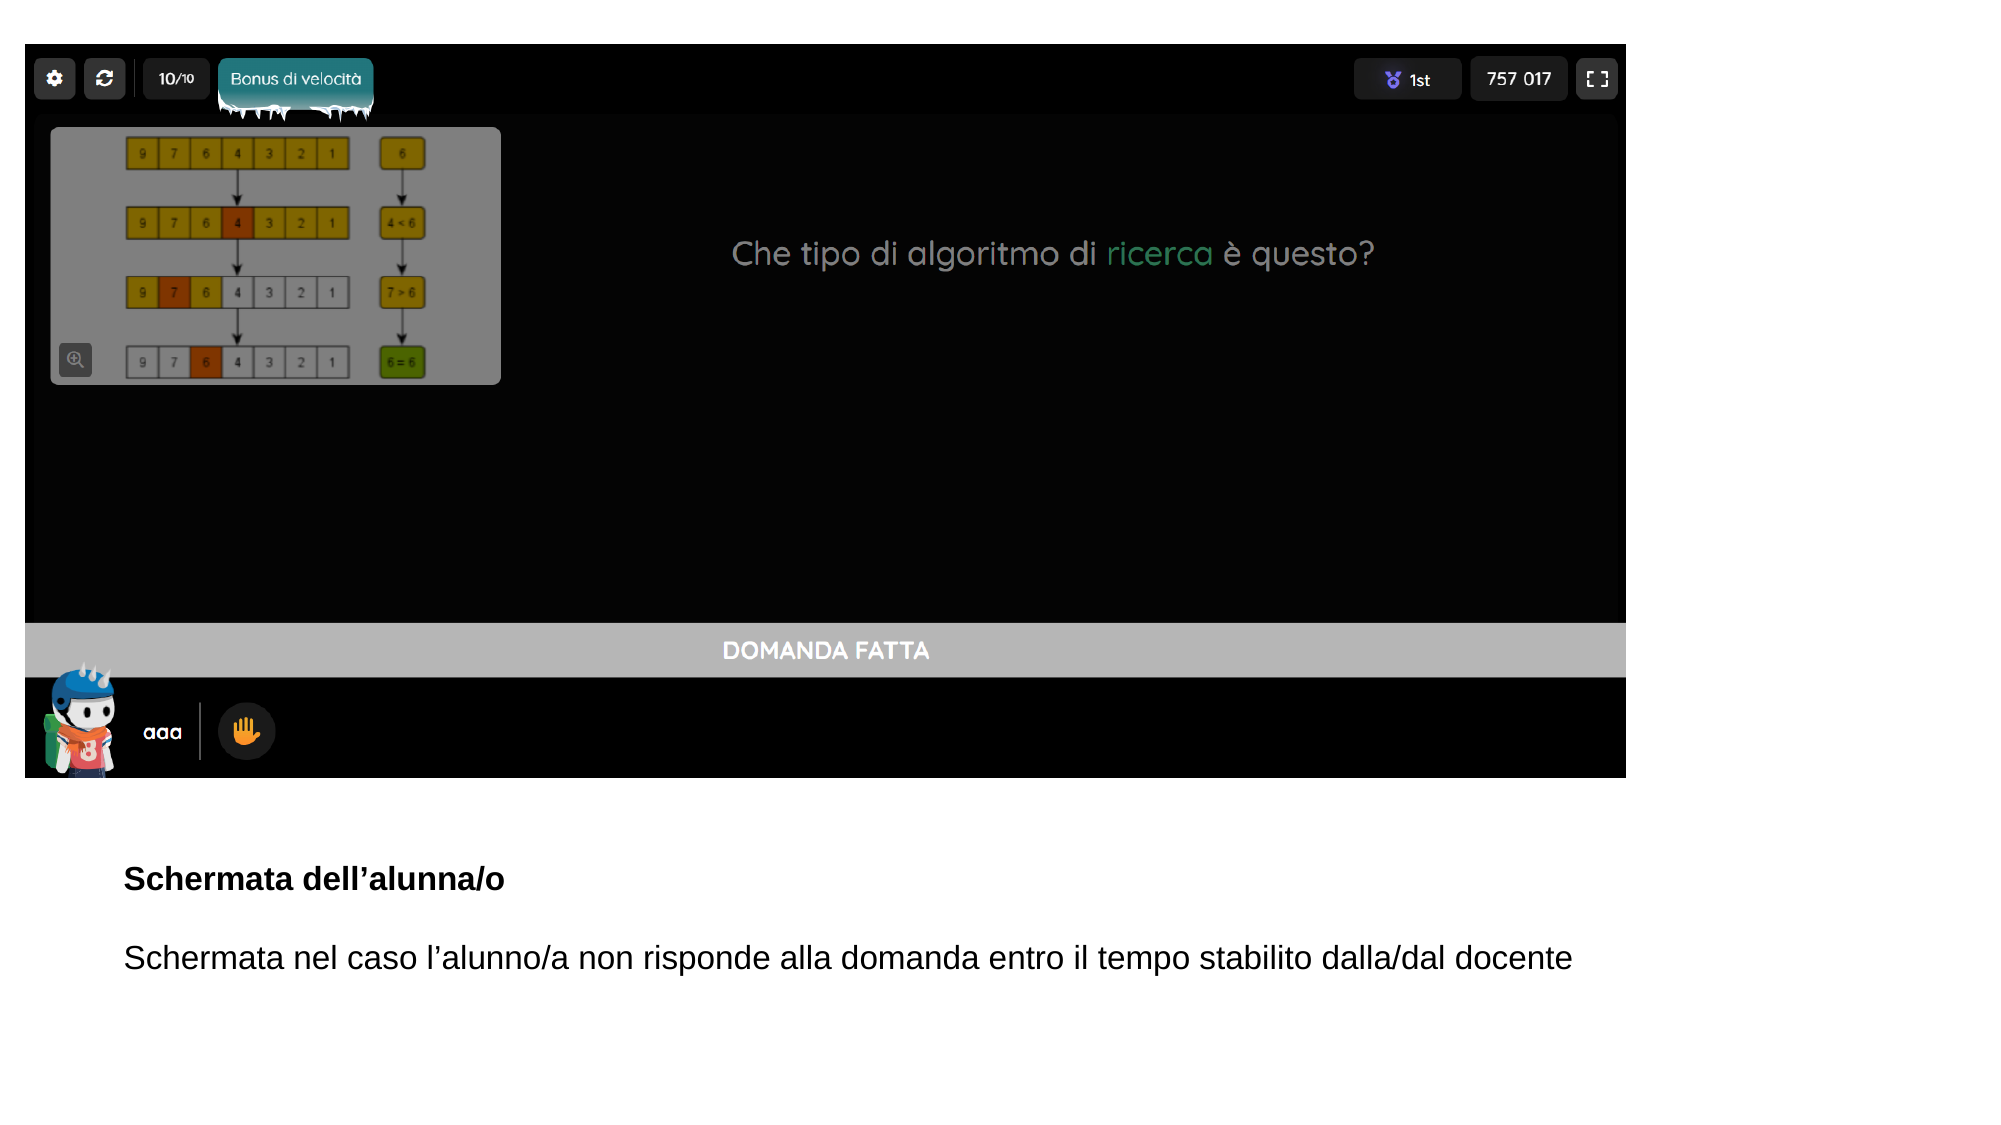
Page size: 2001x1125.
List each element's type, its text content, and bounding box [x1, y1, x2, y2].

text_box Schermata dell’alunna/o Schermata nel caso l’alunno/a non risponde alla domanda entro il tempo stabilito dalla/dal docente [108, 849, 1599, 984]
picture [25, 44, 1626, 779]
